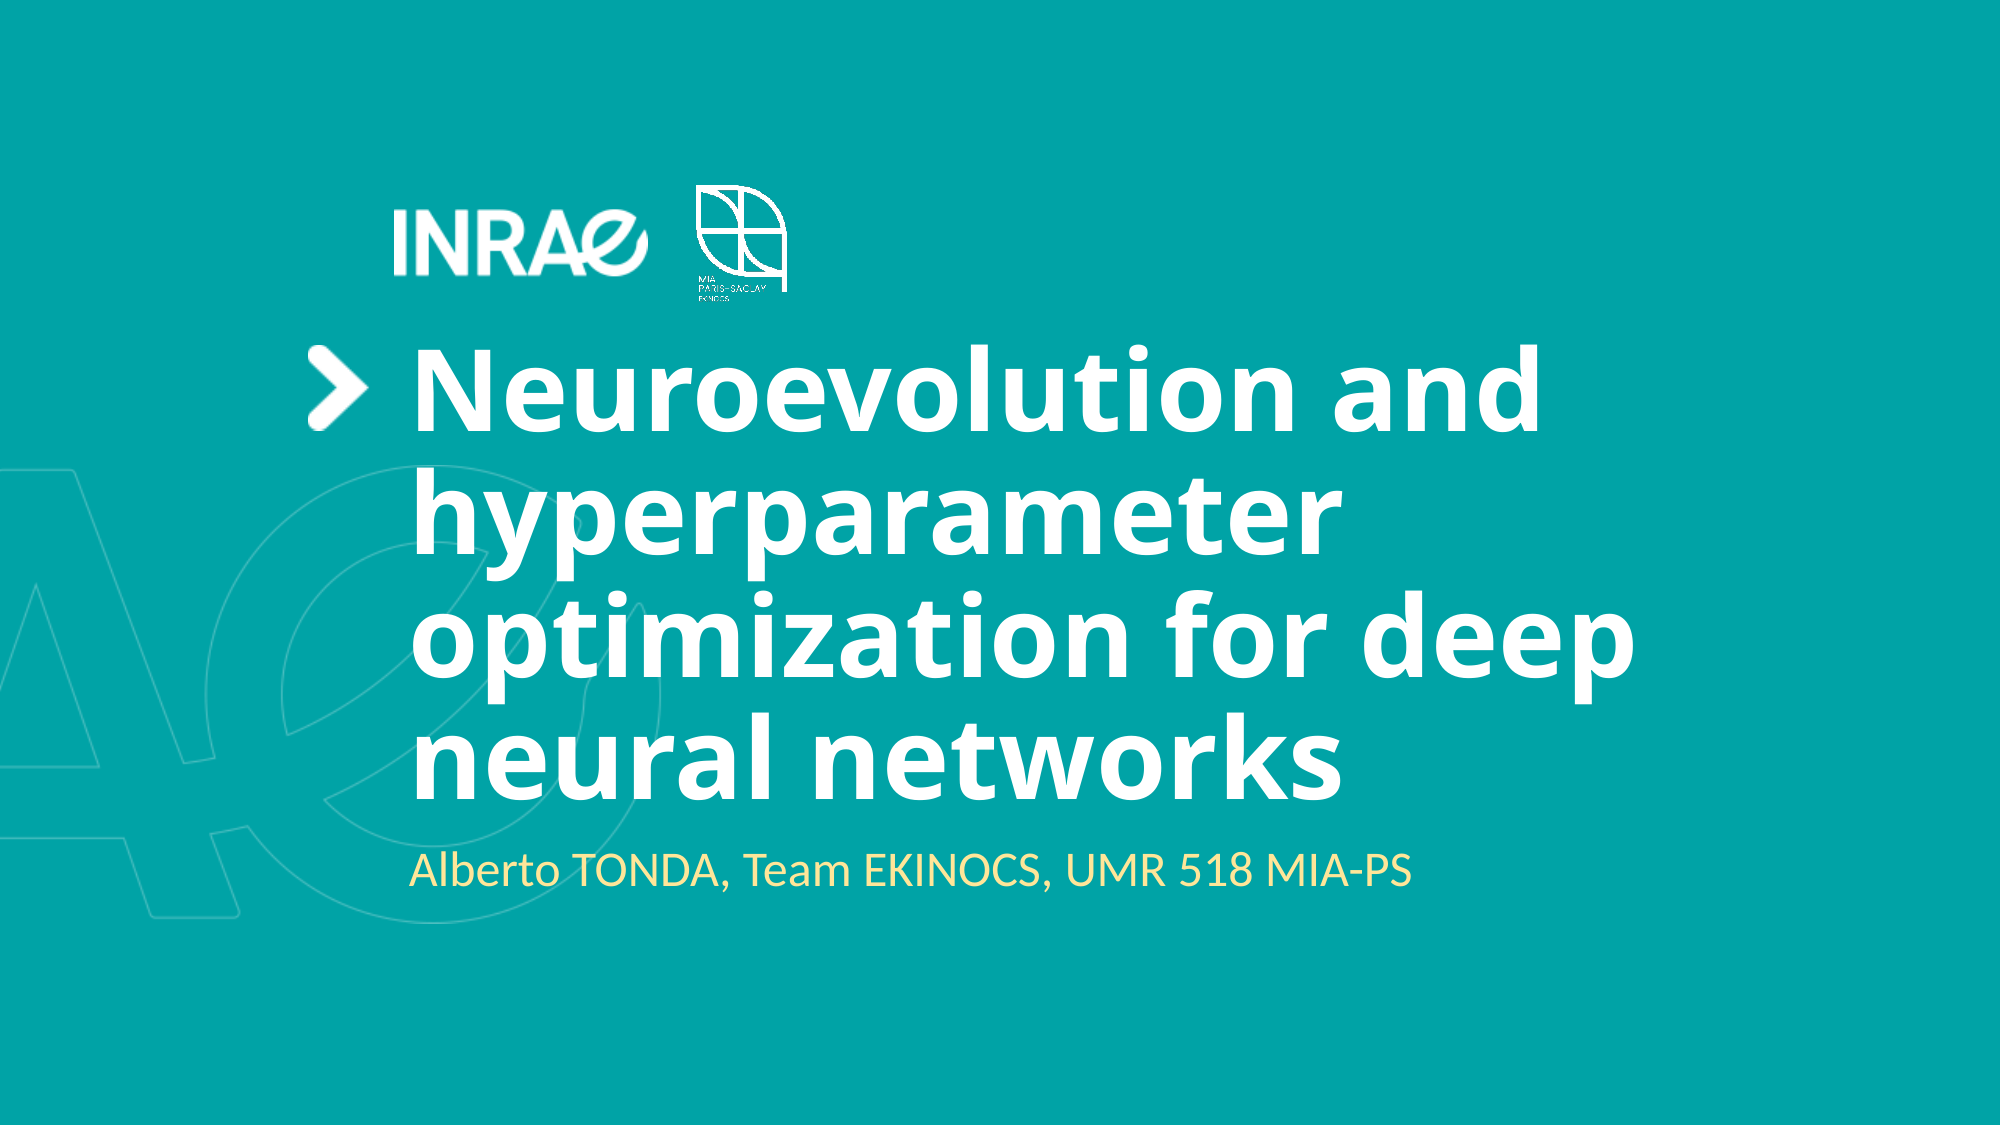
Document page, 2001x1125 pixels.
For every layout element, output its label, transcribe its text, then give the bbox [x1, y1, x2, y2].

picture [394, 208, 648, 278]
picture [308, 345, 371, 431]
picture [0, 465, 394, 924]
title Neuroevolution and hyperparameter optimization for deep neural networks [394, 325, 1894, 835]
subtitle Alberto TONDA, Team EKINOCS, UMR 518 MIA-PS [394, 835, 1894, 943]
picture [679, 167, 803, 319]
